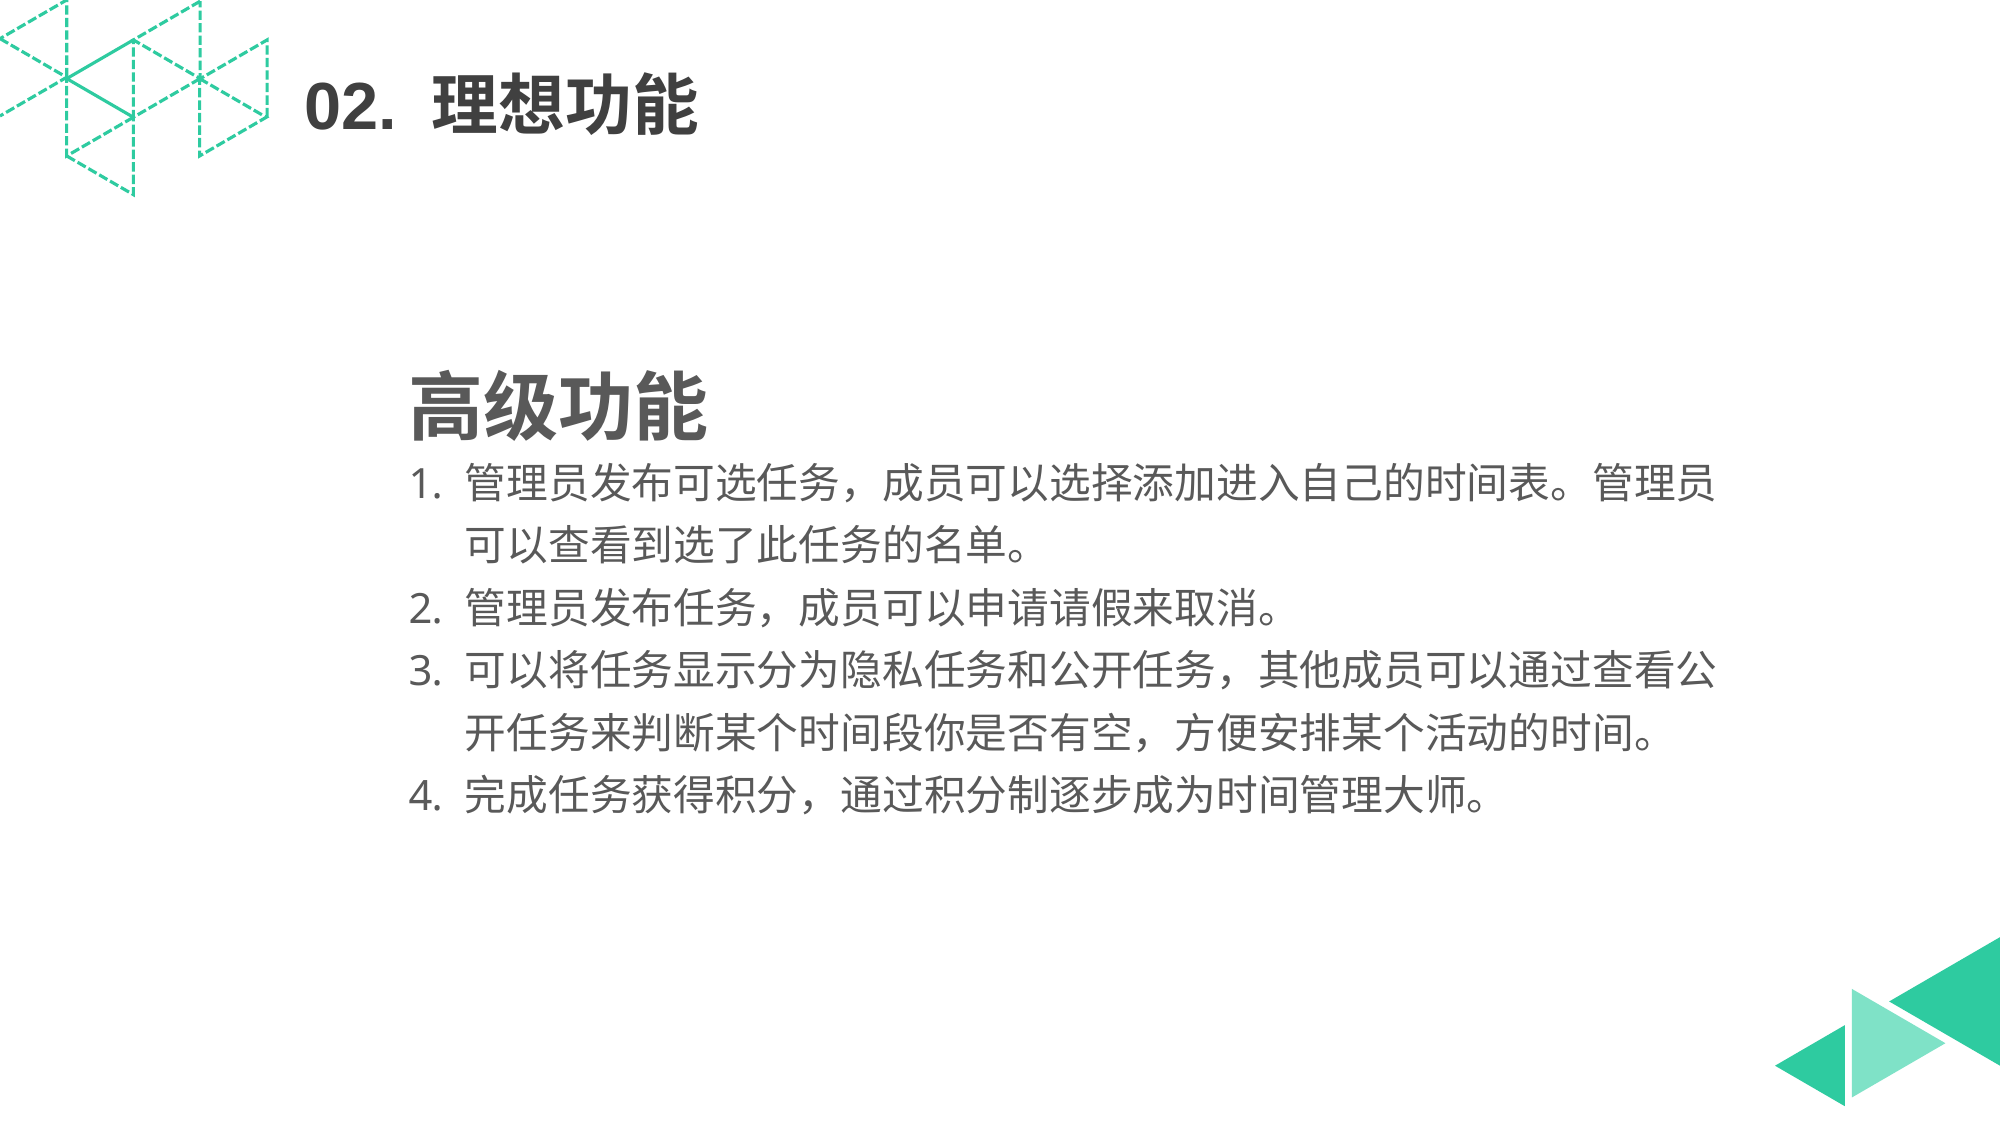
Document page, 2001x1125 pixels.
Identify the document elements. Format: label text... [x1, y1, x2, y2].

text_box [201, 38, 269, 117]
text_box [132, 0, 202, 81]
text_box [393, 334, 1742, 888]
text_box [65, 79, 134, 158]
text_box [0, 0, 68, 76]
text_box [198, 78, 269, 158]
text_box [68, 39, 134, 116]
text_box 02. 理想功能 [290, 55, 714, 151]
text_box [1774, 937, 2000, 1107]
text_box [0, 37, 69, 117]
text_box [67, 119, 135, 197]
text_box [134, 39, 201, 119]
